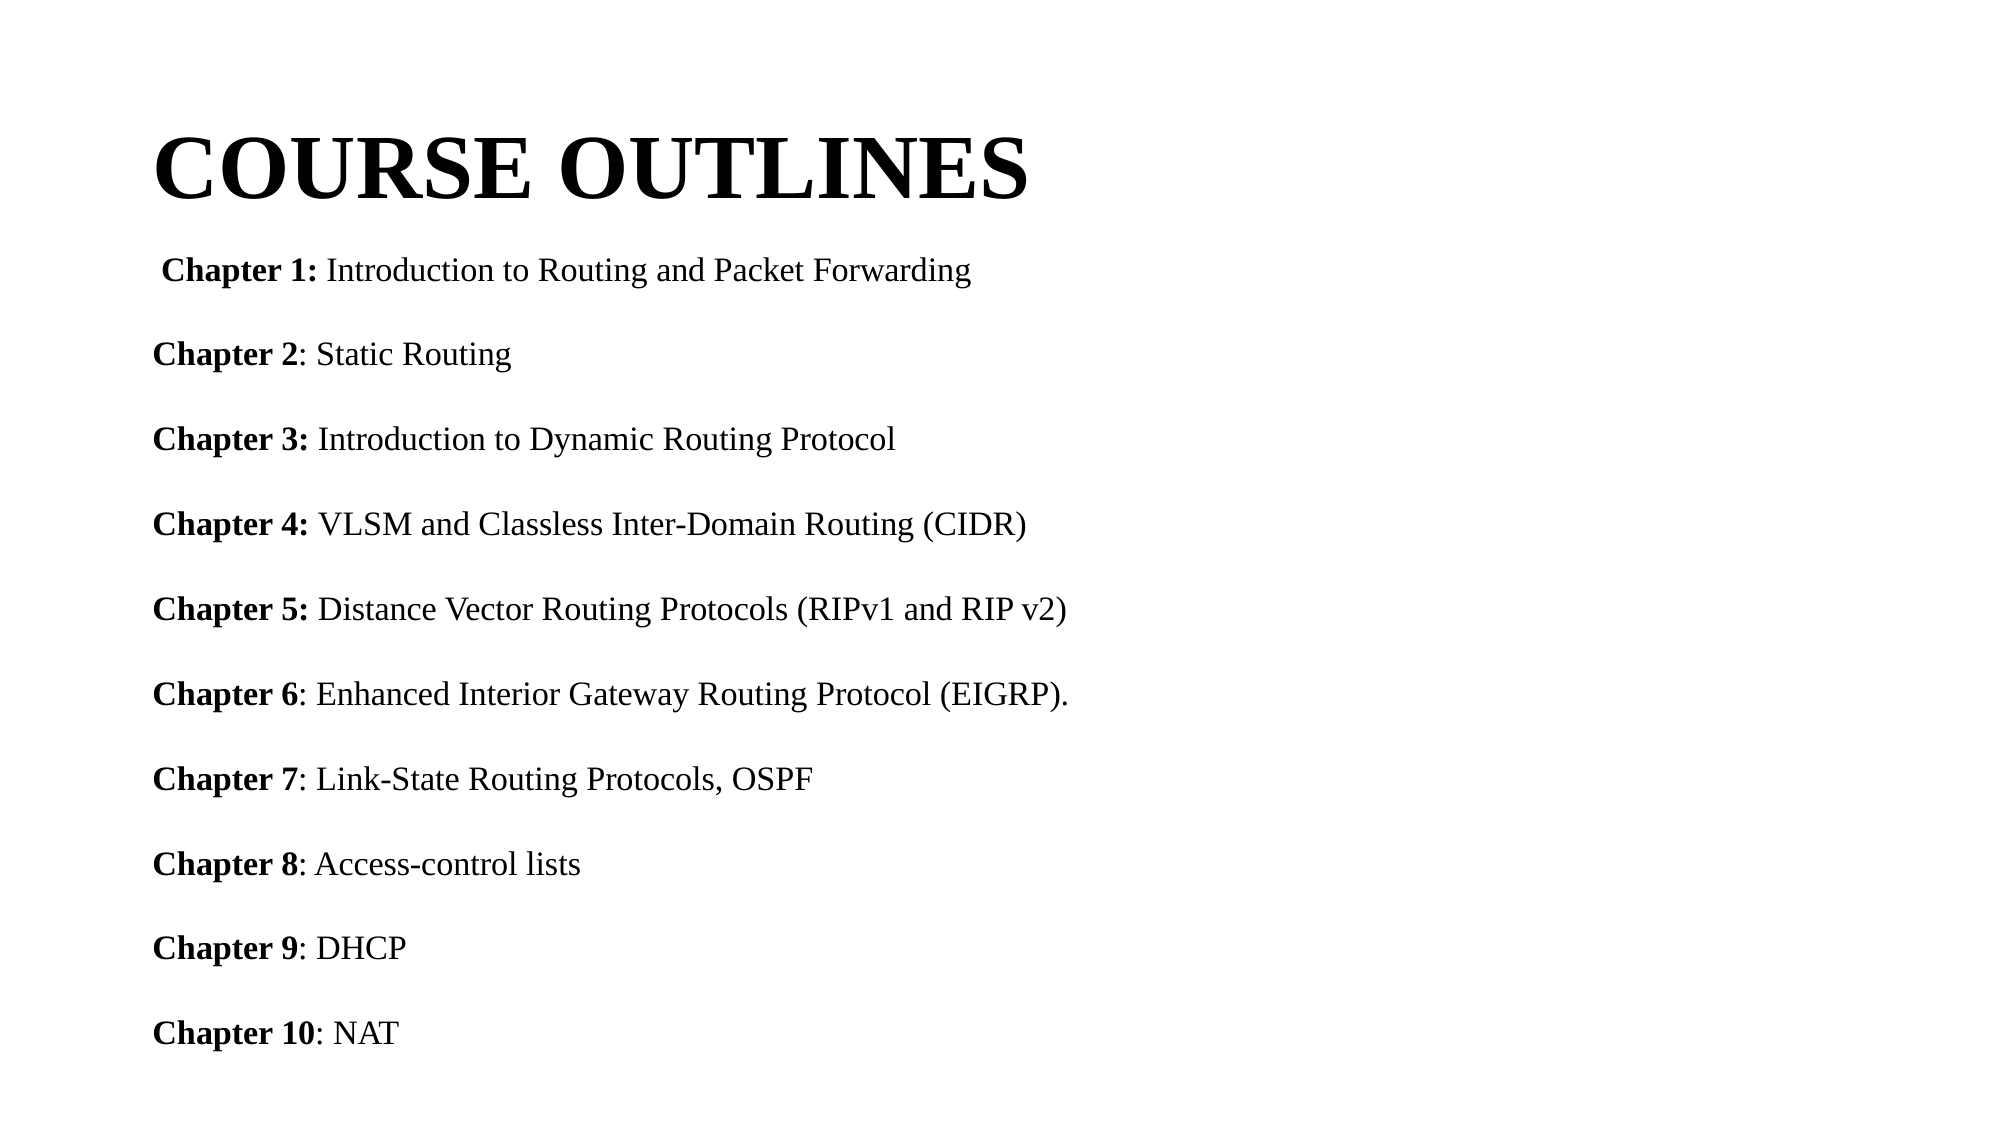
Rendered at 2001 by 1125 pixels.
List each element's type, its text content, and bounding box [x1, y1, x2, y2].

title COURSE OUTLINES [137, 59, 1863, 233]
list Chapter 1: Introduction to Routing and Packet Forwarding Chapter 2: Static Routing Chapter 3: Introduction to Dynamic Routing Protocol Chapter 4: VLSM and Classless Inter-Domain Routing (CIDR) Chapter 5: Distance Vector Routing Protocols (RIPv1 and RIP v2) Chapter 6: Enhanced Interior Gateway Routing Protocol (EIGRP). Chapter 7: Link-State Routing Protocols, OSPF Chapter 8: Access-control lists Chapter 9: DHCP Chapter 10: NAT [137, 233, 1863, 1066]
